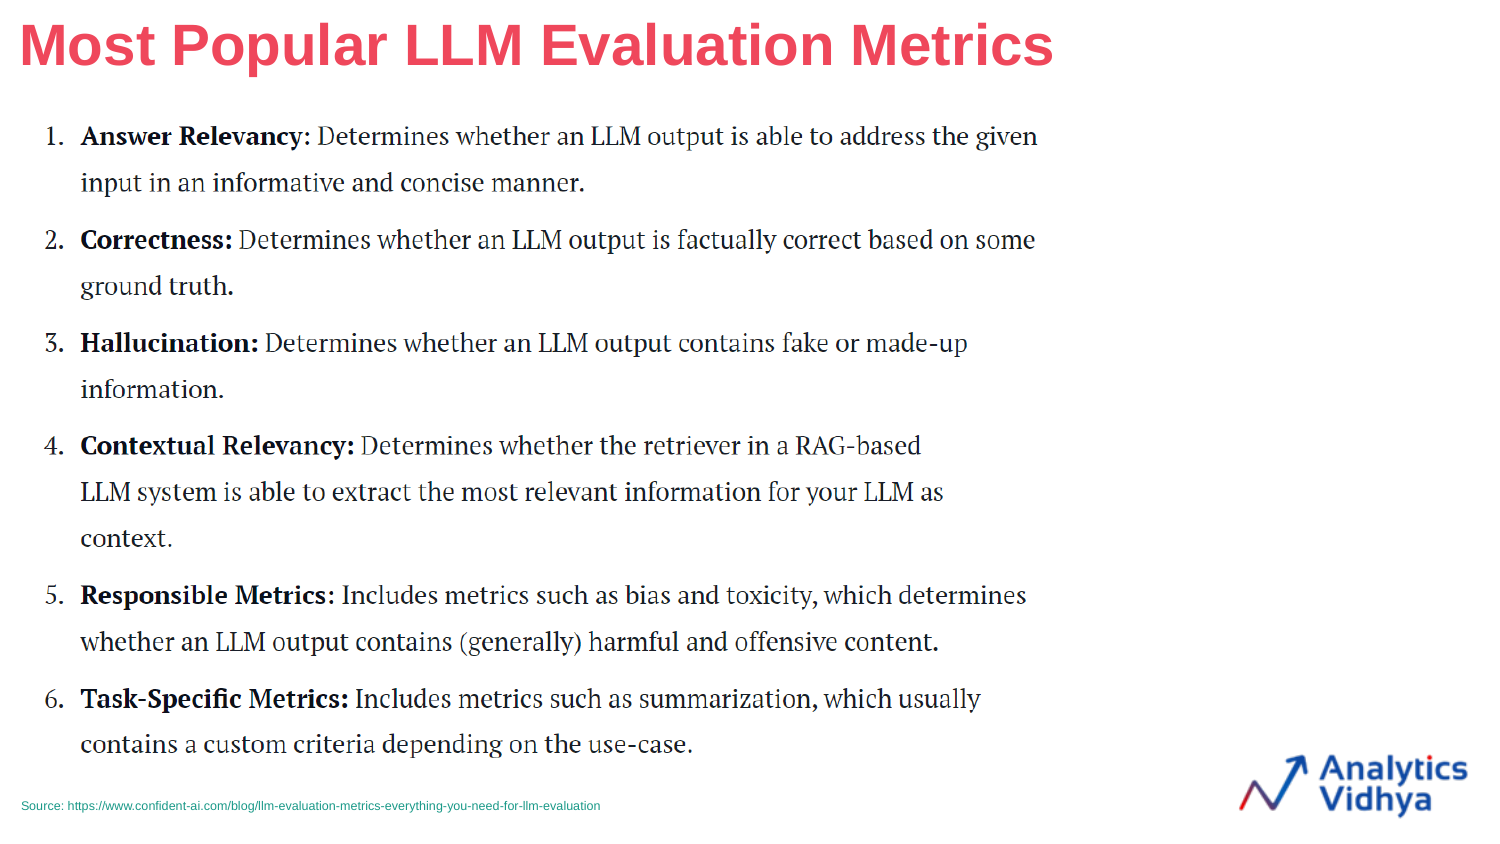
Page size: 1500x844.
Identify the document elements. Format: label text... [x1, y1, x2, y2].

title Most Popular LLM Evaluation Metrics [19, 15, 1392, 86]
picture [1229, 749, 1478, 824]
picture [24, 110, 1055, 766]
text_box Source: https://www.confident-ai.com/blog/llm-evaluation-metrics-everything-you-need-for-llm-evaluation [6, 790, 769, 821]
